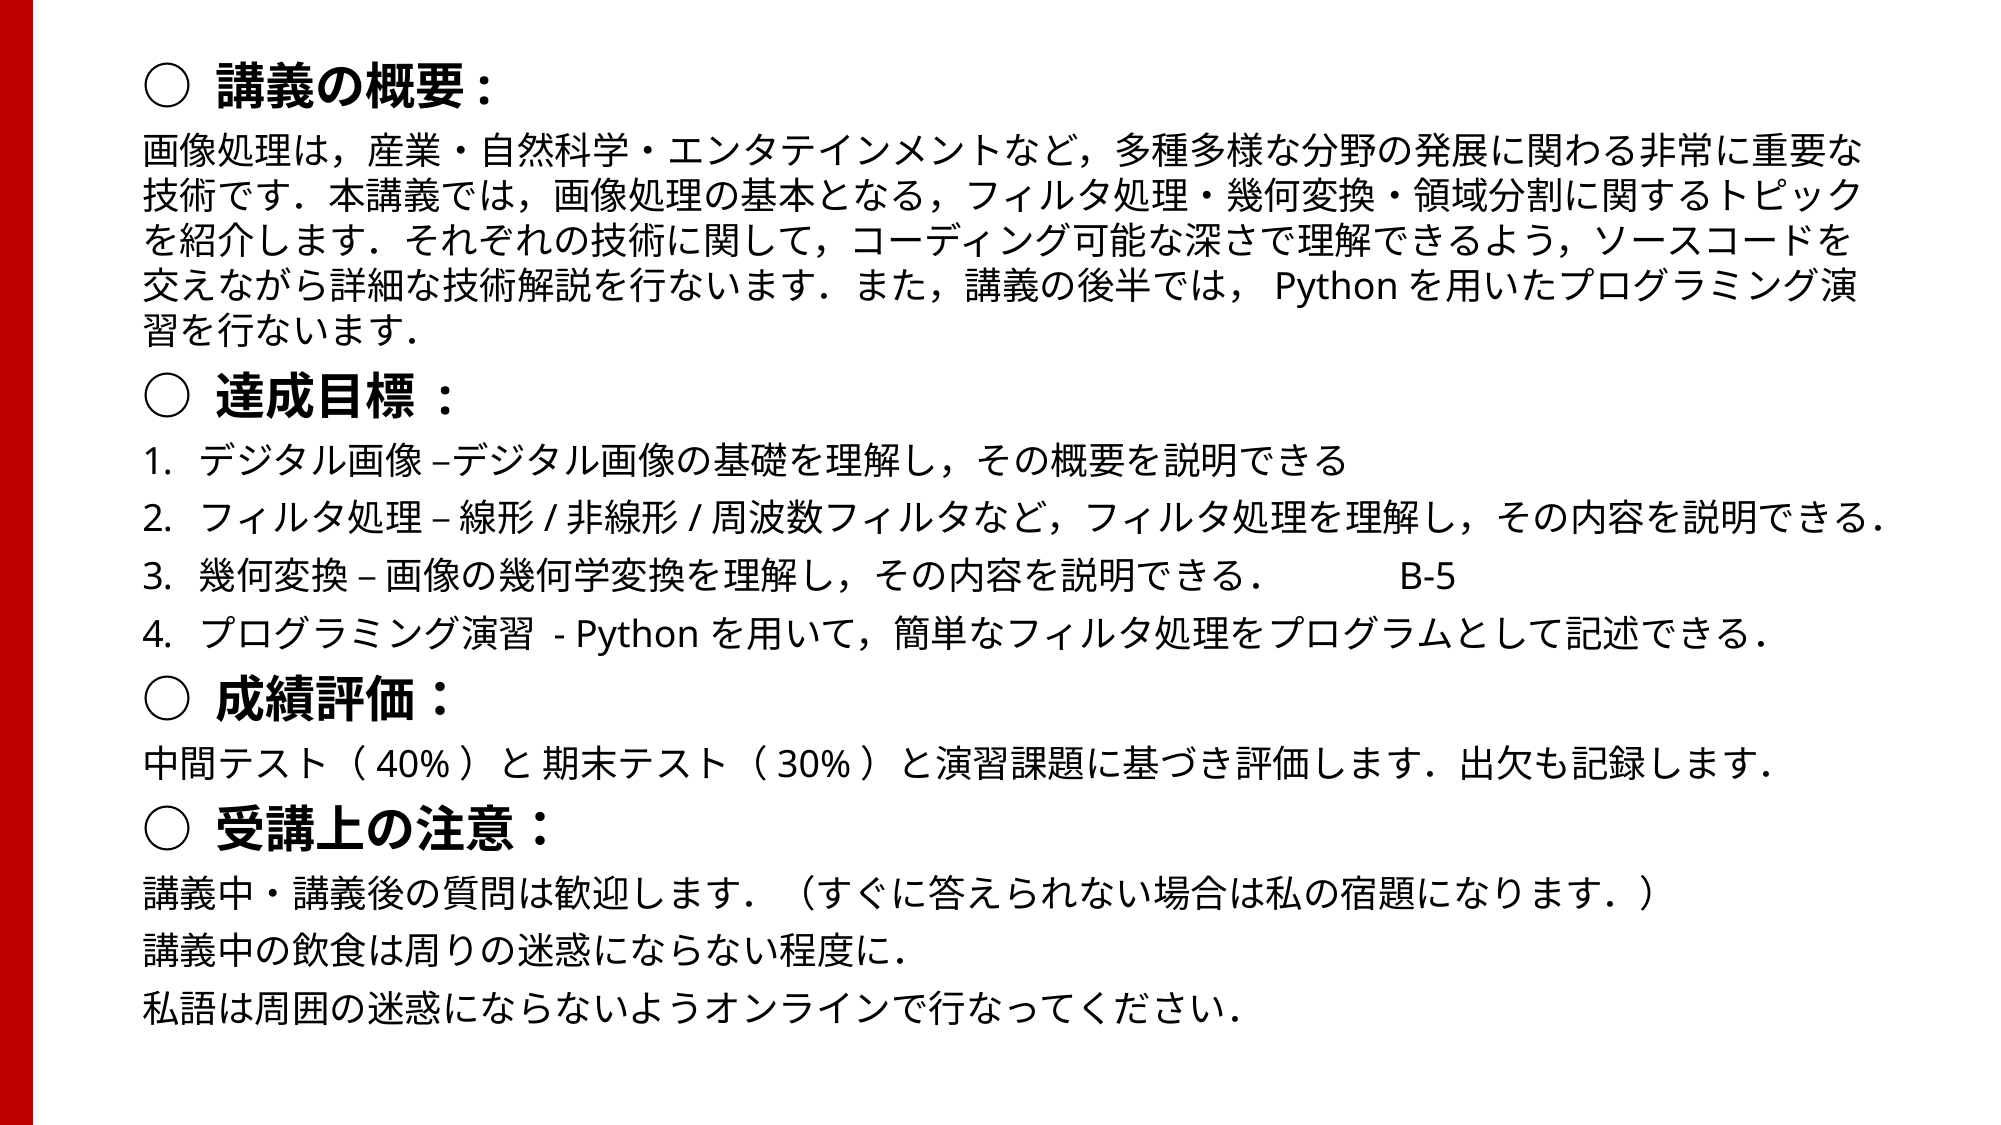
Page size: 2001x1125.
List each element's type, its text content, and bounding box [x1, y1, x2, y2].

list ○ 講義の概要: 画像処理は，産業・自然科学・エンタテインメントなど，多種多様な分野の発展に関わる非常に重要な技術です．本講義では，画像処理の基本となる，フィルタ処理・幾何変換・領域分割に関するトピックを紹介します．それぞれの技術に関して，コーディング可能な深さで理解できるよう，ソースコードを交えながら詳細な技術解説を行ないます．また，講義の後半では，Pythonを用いたプログラミング演習を行ないます． ○ 達成目標 : デジタル画像 –デジタル画像の基礎を理解し，その概要を説明できる フィルタ処理 – 線形/非線形/周波数フィルタなど，フィルタ処理を理解し，その内容を説明できる． 幾何変換 – 画像の幾何学変換を理解し，その内容を説明できる． B-5 プログラミング演習 - Pythonを用いて，簡単なフィルタ処理をプログラムとして記述できる． ○ 成績評価： 中間テスト（40%）と 期末テスト（30%）と演習課題に基づき評価します．出欠も記録します． ○ 受講上の注意： 講義中・講義後の質問は歓迎します．（すぐに答えられない場合は私の宿題になります．） 講義中の飲食は周りの迷惑にならない程度に． 私語は周囲の迷惑にならないようオンラインで行なってください． [127, 46, 1894, 1065]
